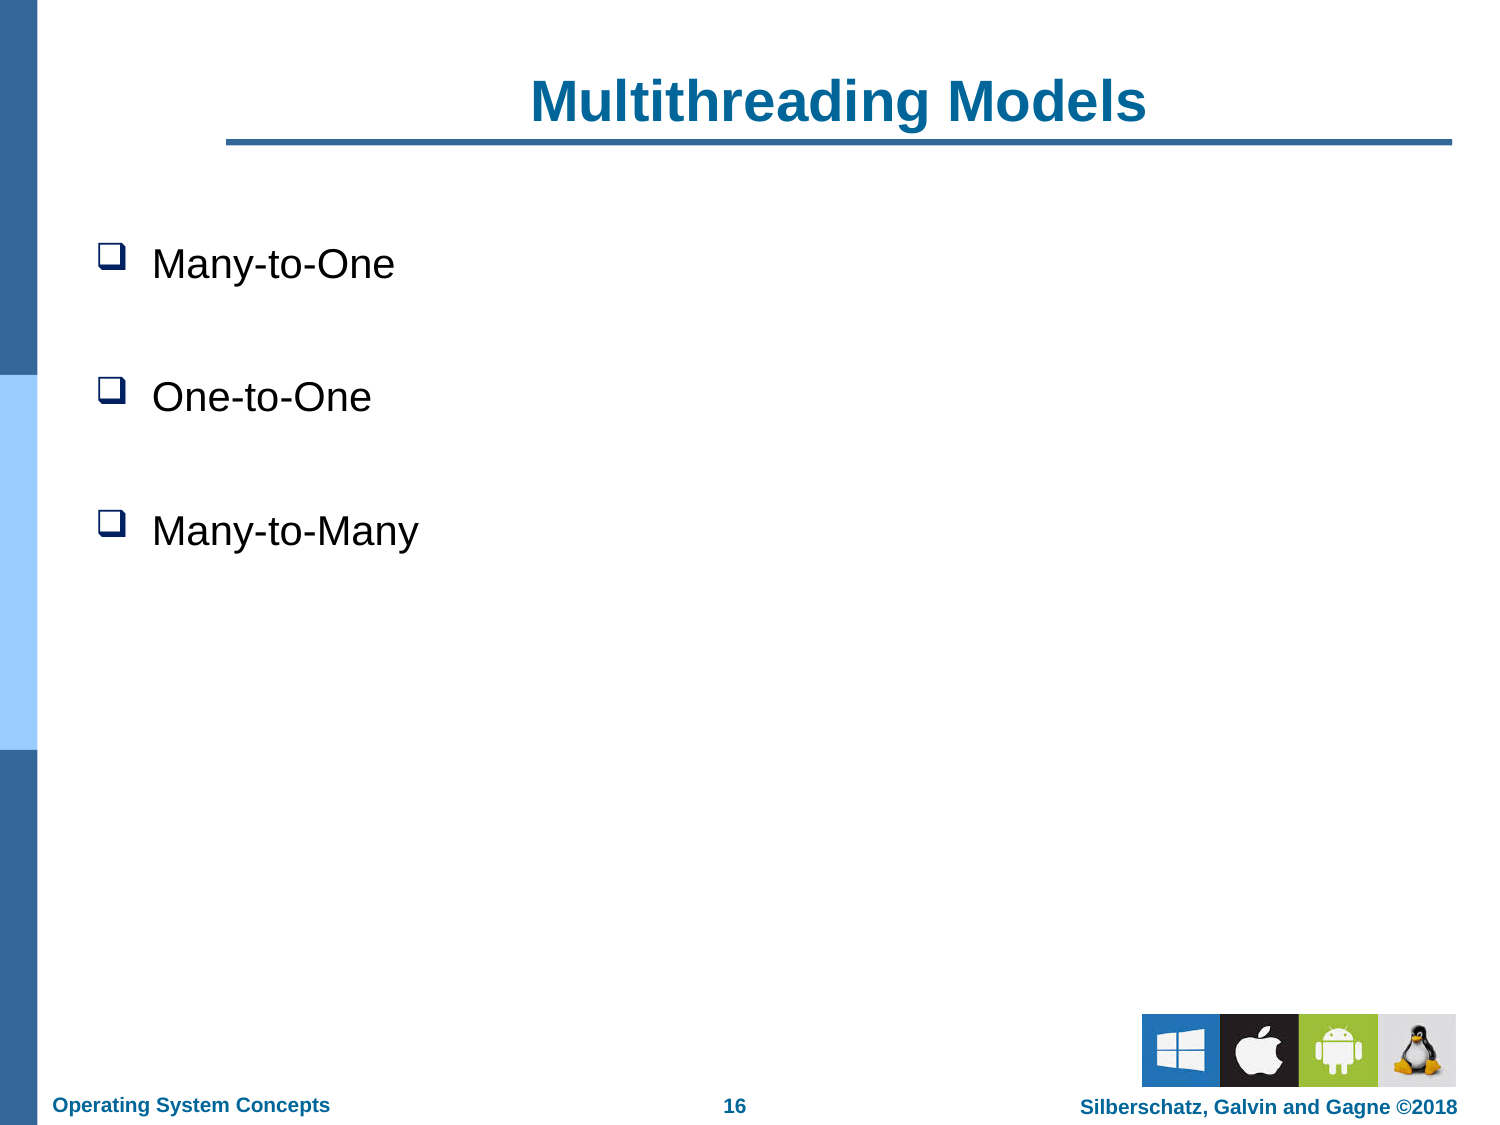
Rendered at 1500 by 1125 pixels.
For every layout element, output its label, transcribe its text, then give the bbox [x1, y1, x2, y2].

title Multithreading Models [226, 45, 1452, 141]
list Many-to-One One-to-One Many-to-Many [80, 229, 1453, 1053]
picture [1142, 1014, 1456, 1087]
